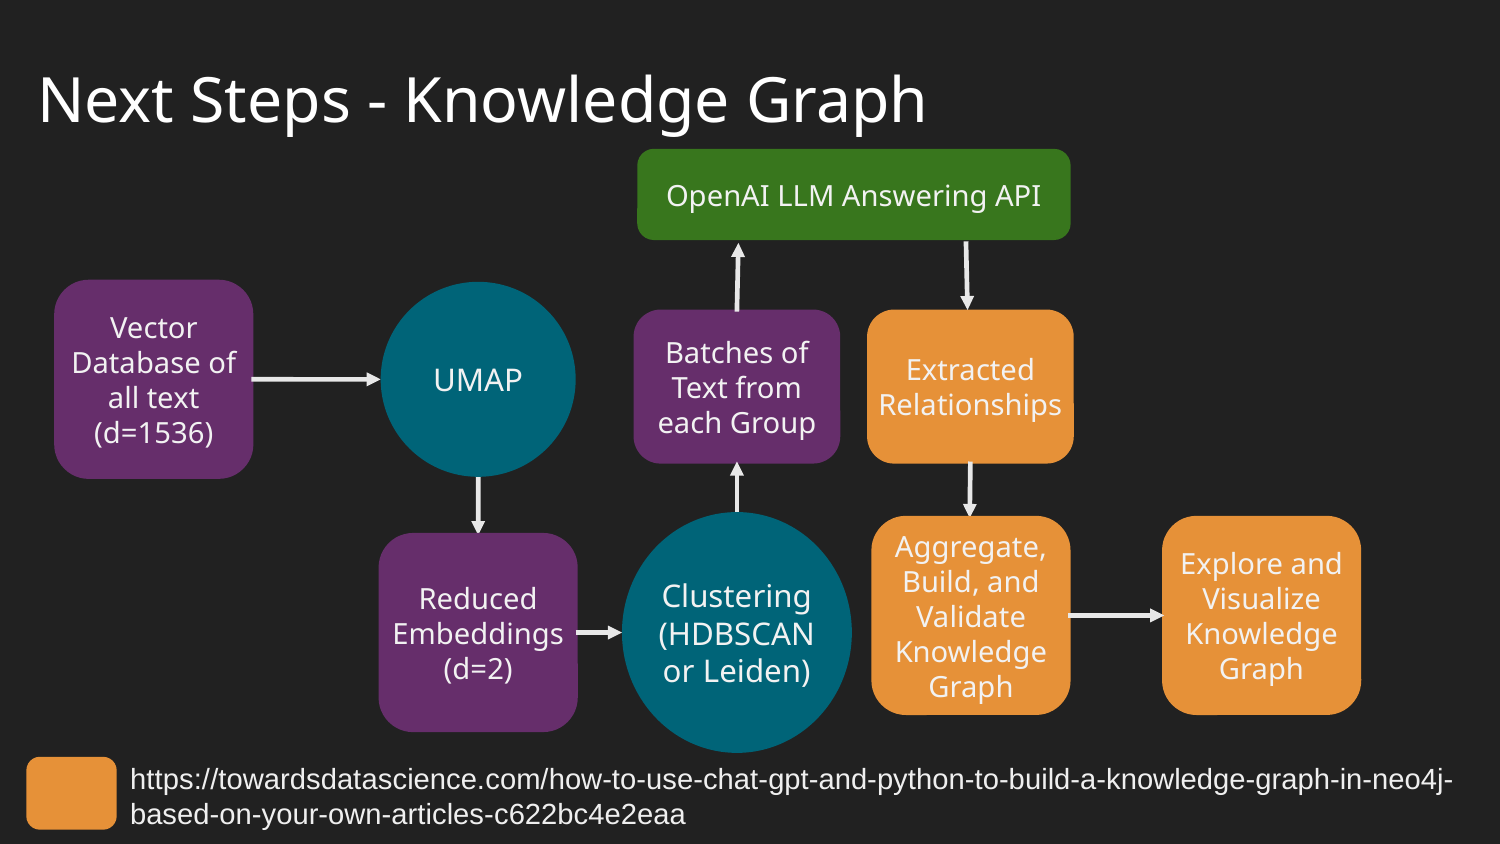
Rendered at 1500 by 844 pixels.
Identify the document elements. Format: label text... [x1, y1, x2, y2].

text_box Extracted Relationships [869, 311, 1072, 462]
text_box UMAP [380, 281, 576, 477]
text_box OpenAI LLM Answering API [639, 150, 1069, 238]
text_box Batches of Text from each Group [635, 311, 839, 462]
text_box Reduced Embeddings (d=2) [380, 535, 576, 731]
text_box Vector Database of all text (d=1536) [56, 281, 252, 477]
text_box Aggregate, Build, and Validate Knowledge Graph [873, 517, 1069, 713]
title Next Steps - Knowledge Graph [22, 37, 1485, 158]
text_box Clustering (HDBSCAN or Leiden) [621, 512, 852, 745]
text_box https://towardsdatascience.com/how-to-use-chat-gpt-and-python-to-build-a-knowledge-graph-in-neo4j-based-on-your-own-articles-c622bc4e2eaa [115, 745, 1475, 844]
text_box [28, 758, 115, 828]
text_box Explore and Visualize Knowledge Graph [1164, 517, 1360, 713]
